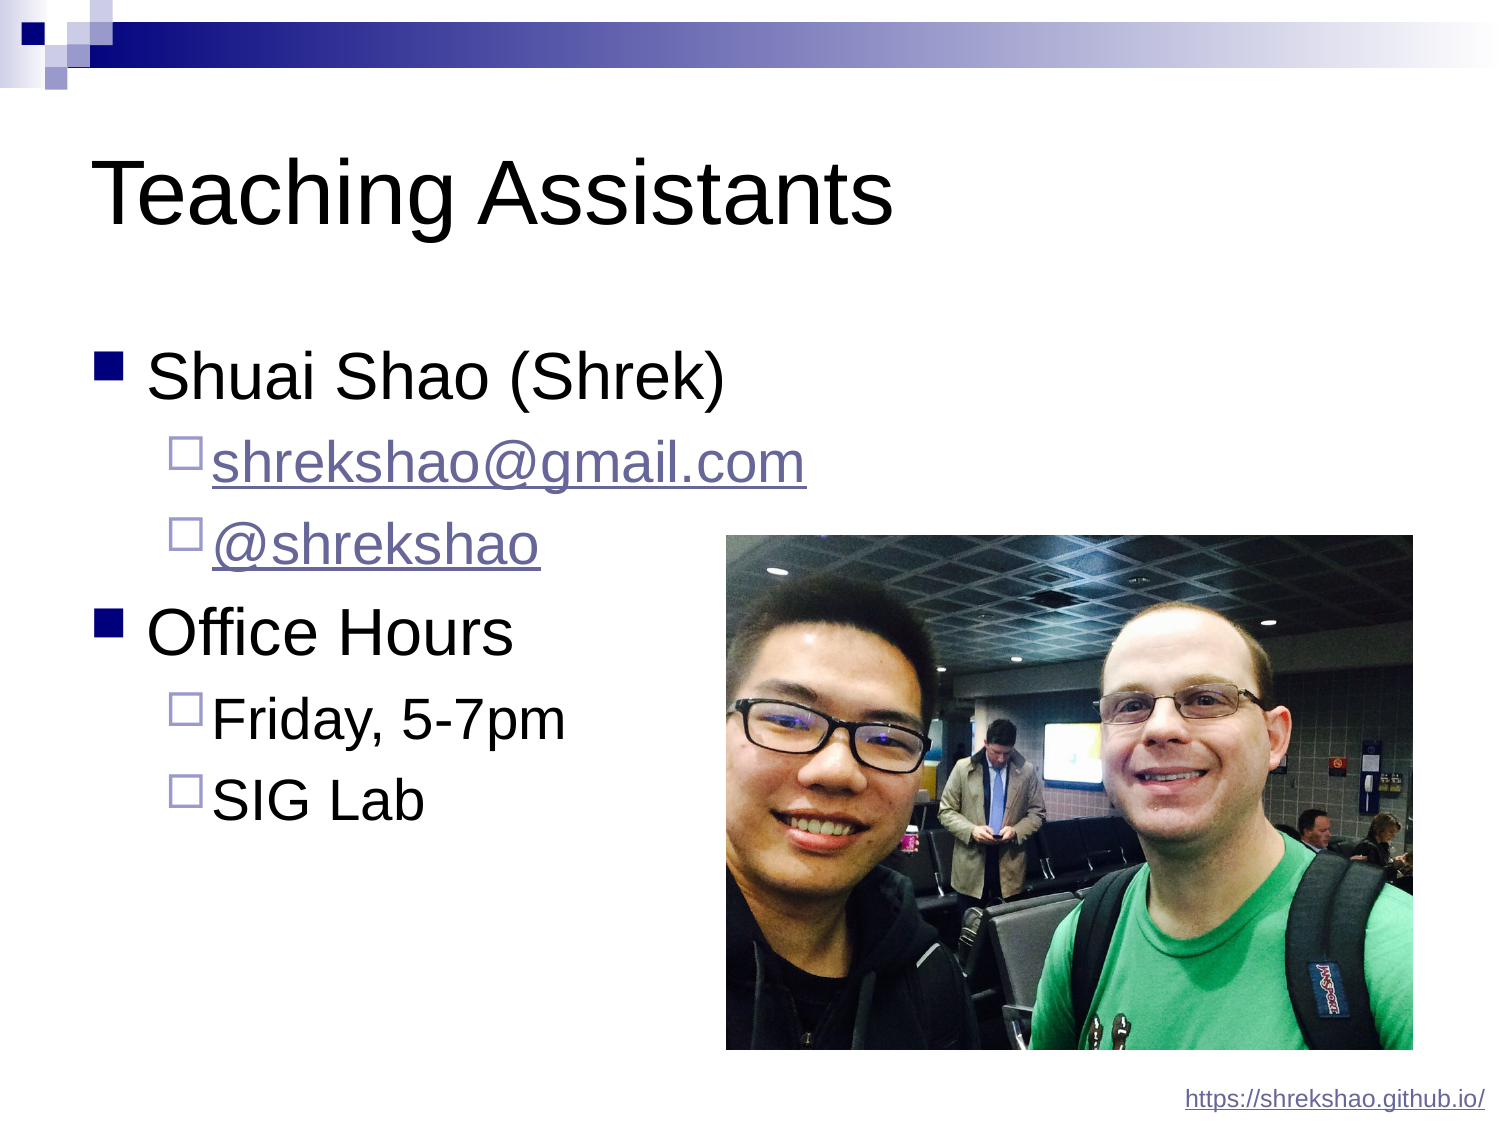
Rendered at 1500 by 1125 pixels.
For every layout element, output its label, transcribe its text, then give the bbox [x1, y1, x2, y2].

text_box https://shrekshao.github.io/ [0, 1074, 1500, 1120]
picture [725, 534, 1413, 1051]
title Teaching Assistants [75, 75, 1425, 300]
list Shuai Shao (Shrek) shrekshao@gmail.com @shrekshao Office Hours Friday, 5-7pm SIG Lab [75, 324, 1113, 425]
